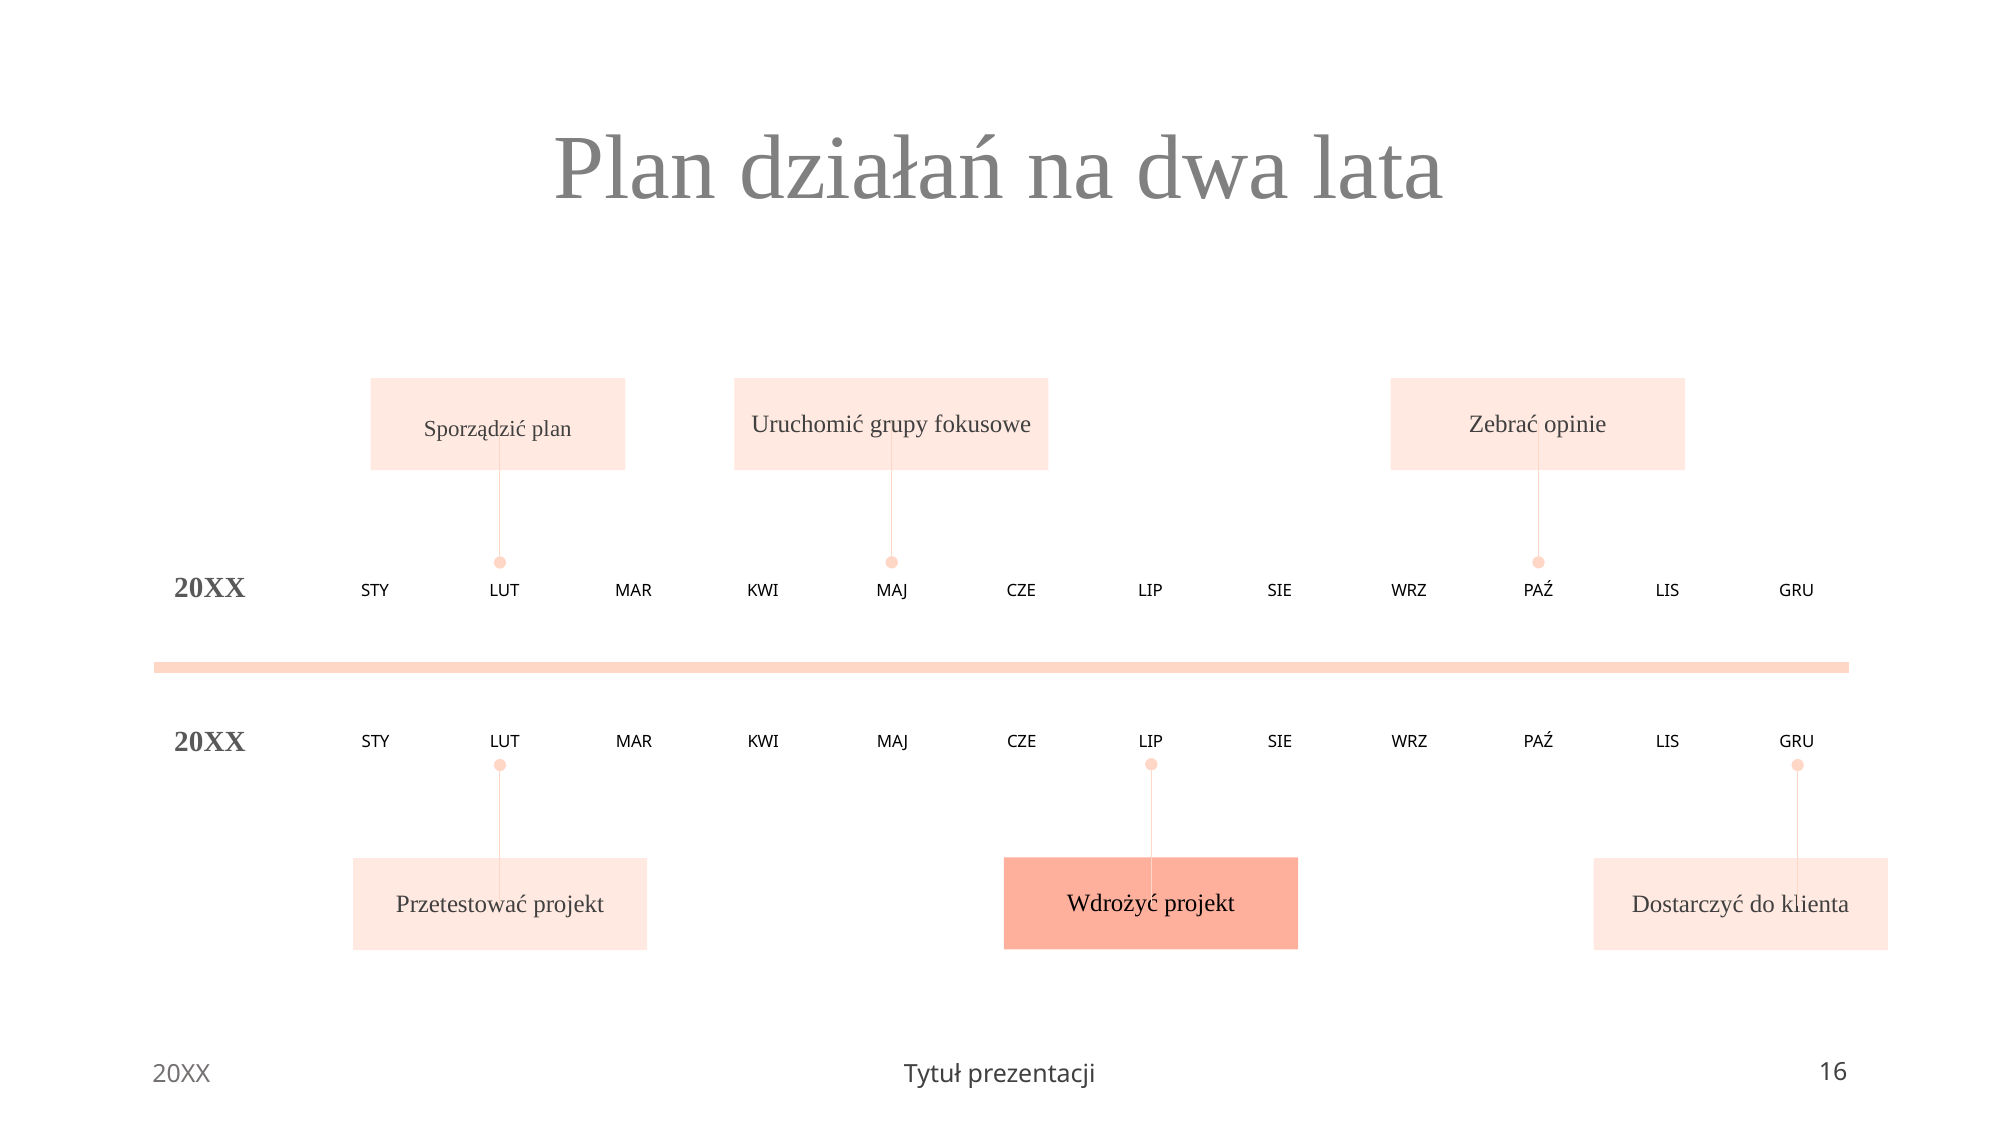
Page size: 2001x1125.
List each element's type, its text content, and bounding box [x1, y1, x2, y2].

list GRU [1744, 726, 1850, 760]
list LIS [1615, 726, 1721, 760]
list GRU [1744, 574, 1850, 608]
text_box Przetestować projekt [353, 858, 648, 951]
list STY [323, 726, 429, 760]
list LUT [451, 574, 557, 608]
list MAR [580, 574, 686, 608]
text_box Uruchomić grupy fokusowe [734, 378, 1049, 471]
list LIP [1098, 726, 1204, 760]
list WRZ [1356, 726, 1462, 760]
list SIE [1227, 726, 1333, 760]
list CZE [968, 574, 1074, 608]
list LIS [1615, 574, 1720, 608]
list LIP [1098, 574, 1203, 608]
list CZE [969, 726, 1075, 760]
list PAŹ [1485, 574, 1591, 608]
text_box Wdrożyć projekt [1003, 857, 1299, 950]
list KWI [710, 726, 816, 760]
list PAŹ [1486, 726, 1592, 760]
list MAJ [839, 574, 945, 608]
footer Tytuł prezentacji [662, 1042, 1338, 1103]
list 20XX [150, 550, 270, 626]
list Sporządzić plan [370, 378, 626, 471]
slide_number 20XX [137, 1042, 588, 1103]
list KWI [710, 574, 816, 608]
list STY [322, 574, 428, 608]
list SIE [1227, 574, 1333, 608]
text_box Zebrać opinie [1390, 378, 1685, 471]
slide_number 16 [1412, 1042, 1863, 1103]
list MAR [581, 726, 687, 760]
title Plan działań na dwa lata [137, 59, 1863, 278]
list LUT [452, 726, 558, 760]
list MAJ [840, 726, 945, 760]
list 20XX [150, 704, 270, 780]
list WRZ [1356, 574, 1462, 608]
text_box Dostarczyć do klienta [1593, 858, 1888, 951]
